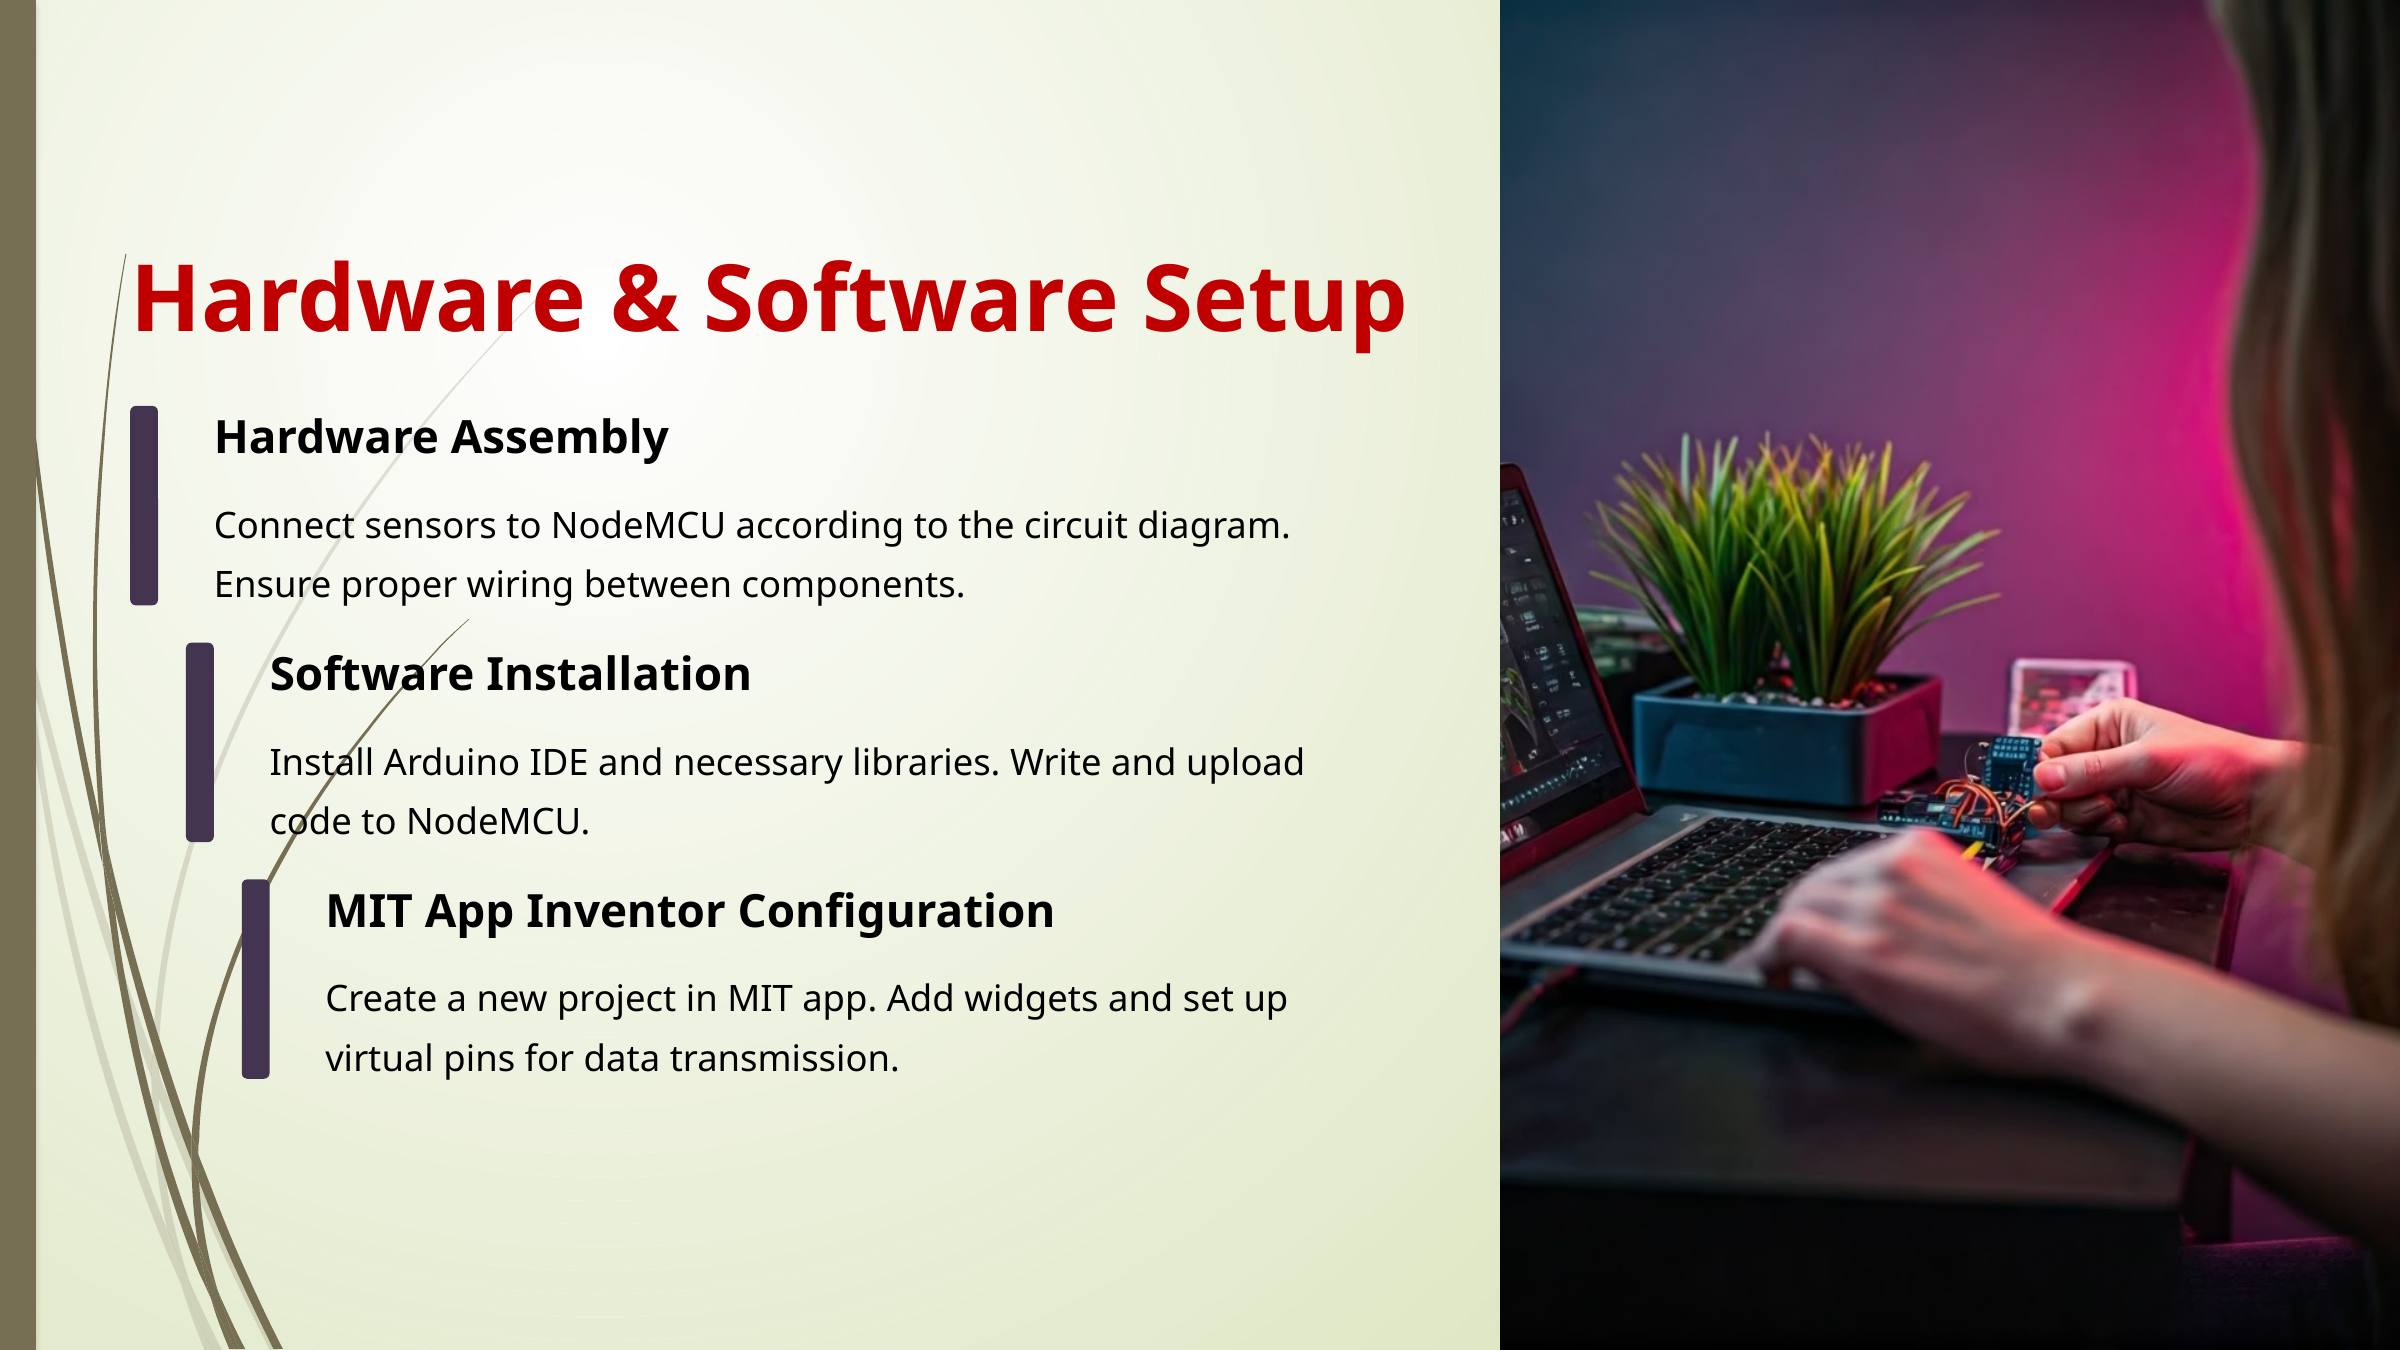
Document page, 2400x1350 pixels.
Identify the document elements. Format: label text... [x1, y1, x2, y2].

text_box Install Arduino IDE and necessary libraries. Write and upload code to NodeMCU. [269, 723, 1370, 843]
picture [1499, 0, 2400, 1350]
text_box Connect sensors to NodeMCU according to the circuit diagram. Ensure proper wiring between components. [213, 486, 1370, 606]
text_box MIT App Inventor Configuration [325, 879, 791, 938]
text_box Create a new project in MIT app. Add widgets and set up virtual pins for data transmission. [325, 959, 1370, 1079]
text_box [241, 879, 270, 1079]
text_box Hardware & Software Setup [130, 233, 1293, 351]
text_box [130, 405, 159, 606]
text_box Software Installation [269, 642, 758, 701]
text_box [185, 642, 214, 843]
text_box Hardware Assembly [213, 405, 679, 464]
